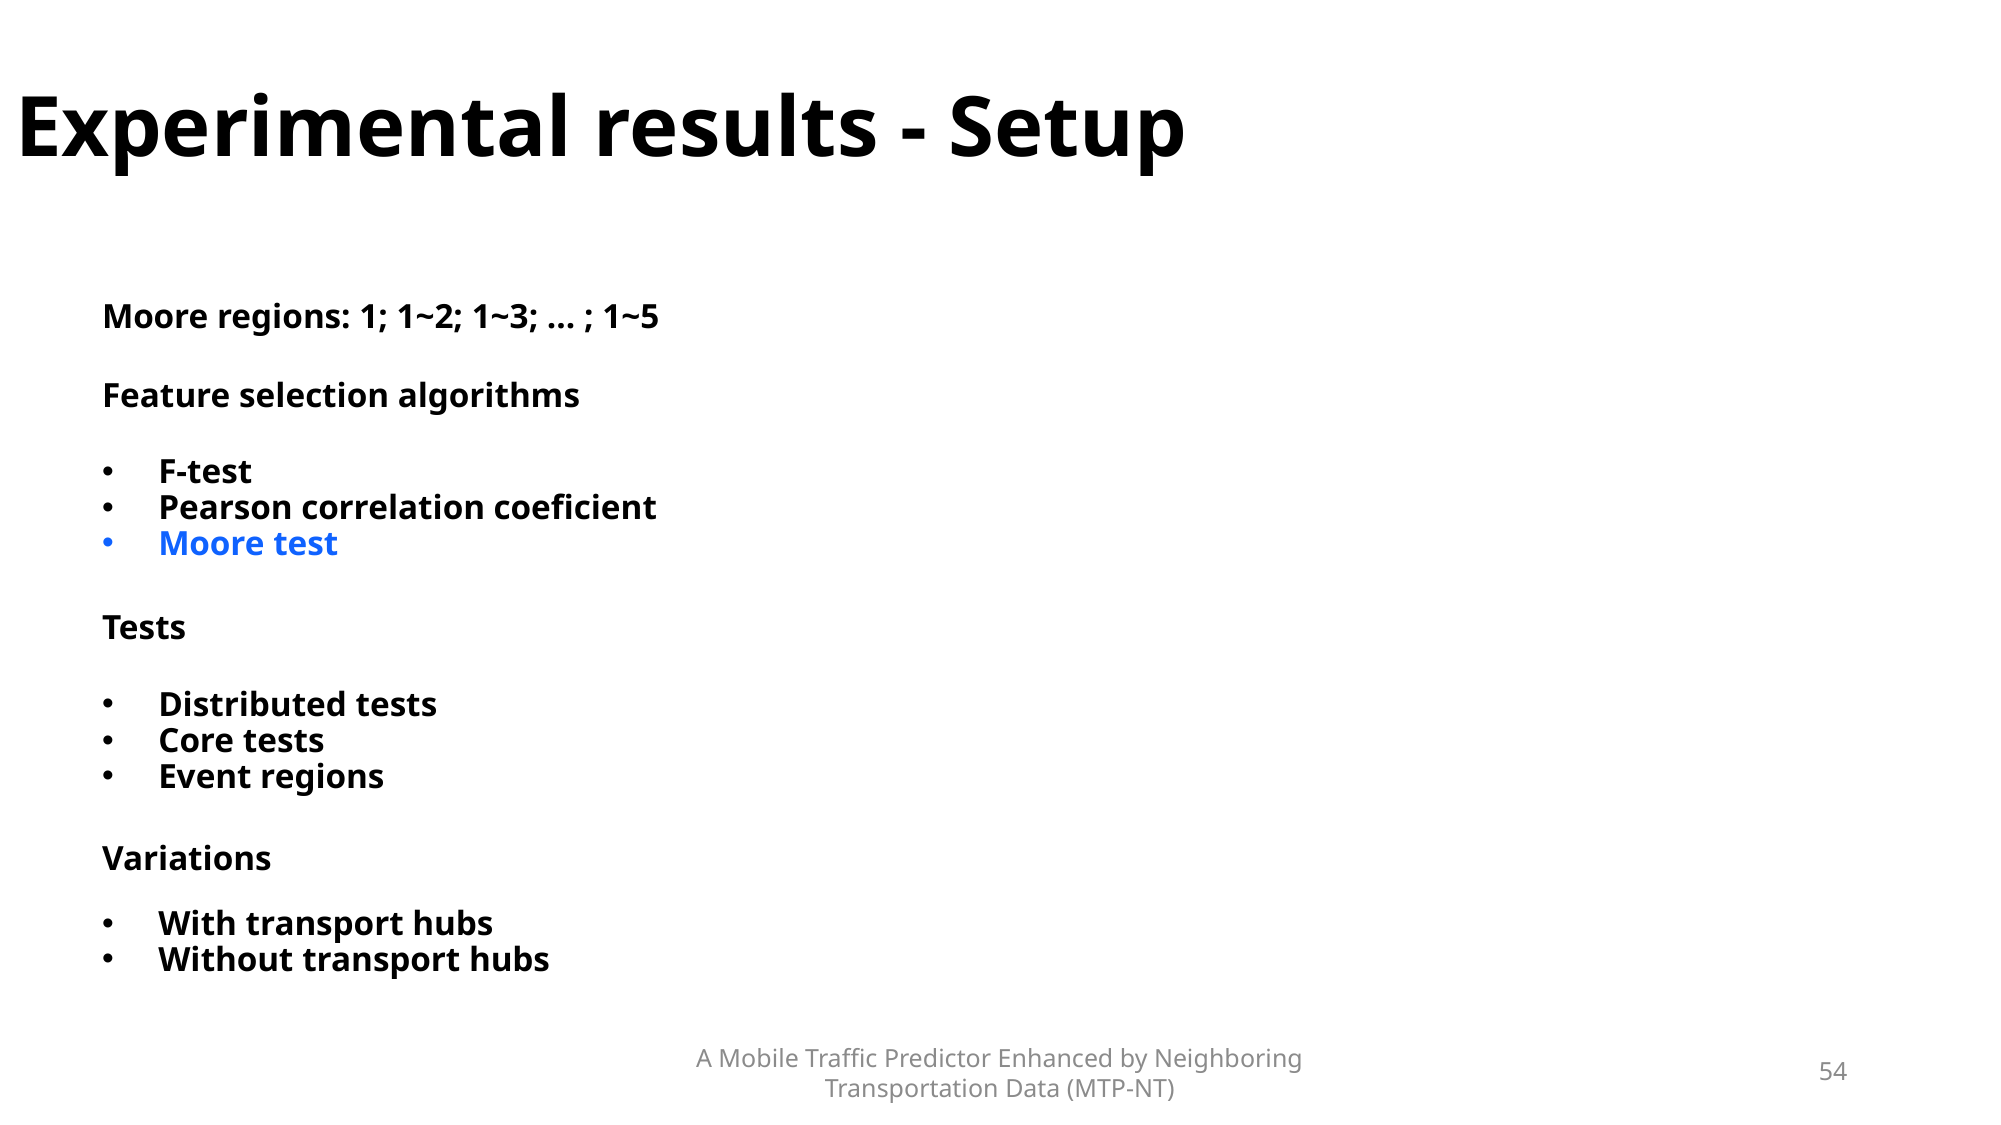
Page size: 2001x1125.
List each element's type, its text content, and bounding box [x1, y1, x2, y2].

text_box Variations [87, 834, 1840, 895]
text_box With transport hubs Without transport hubs [87, 899, 1840, 1038]
footer A Mobile Traffic Predictor Enhanced by Neighboring Transportation Data (MTP-NT) [662, 1042, 1338, 1103]
title Moore regions: 1; 1~2; 1~3; … ; 1~5 [87, 292, 1840, 371]
text_box Feature selection algorithms [87, 371, 1840, 432]
text_box Experimental results - Setup [0, 17, 1978, 230]
text_box Distributed tests Core tests Event regions [87, 680, 1840, 819]
text_box Tests [87, 603, 1840, 664]
text_box F-test Pearson correlation coeficient Moore test [87, 447, 1840, 586]
slide_number 54 [1412, 1042, 1863, 1103]
